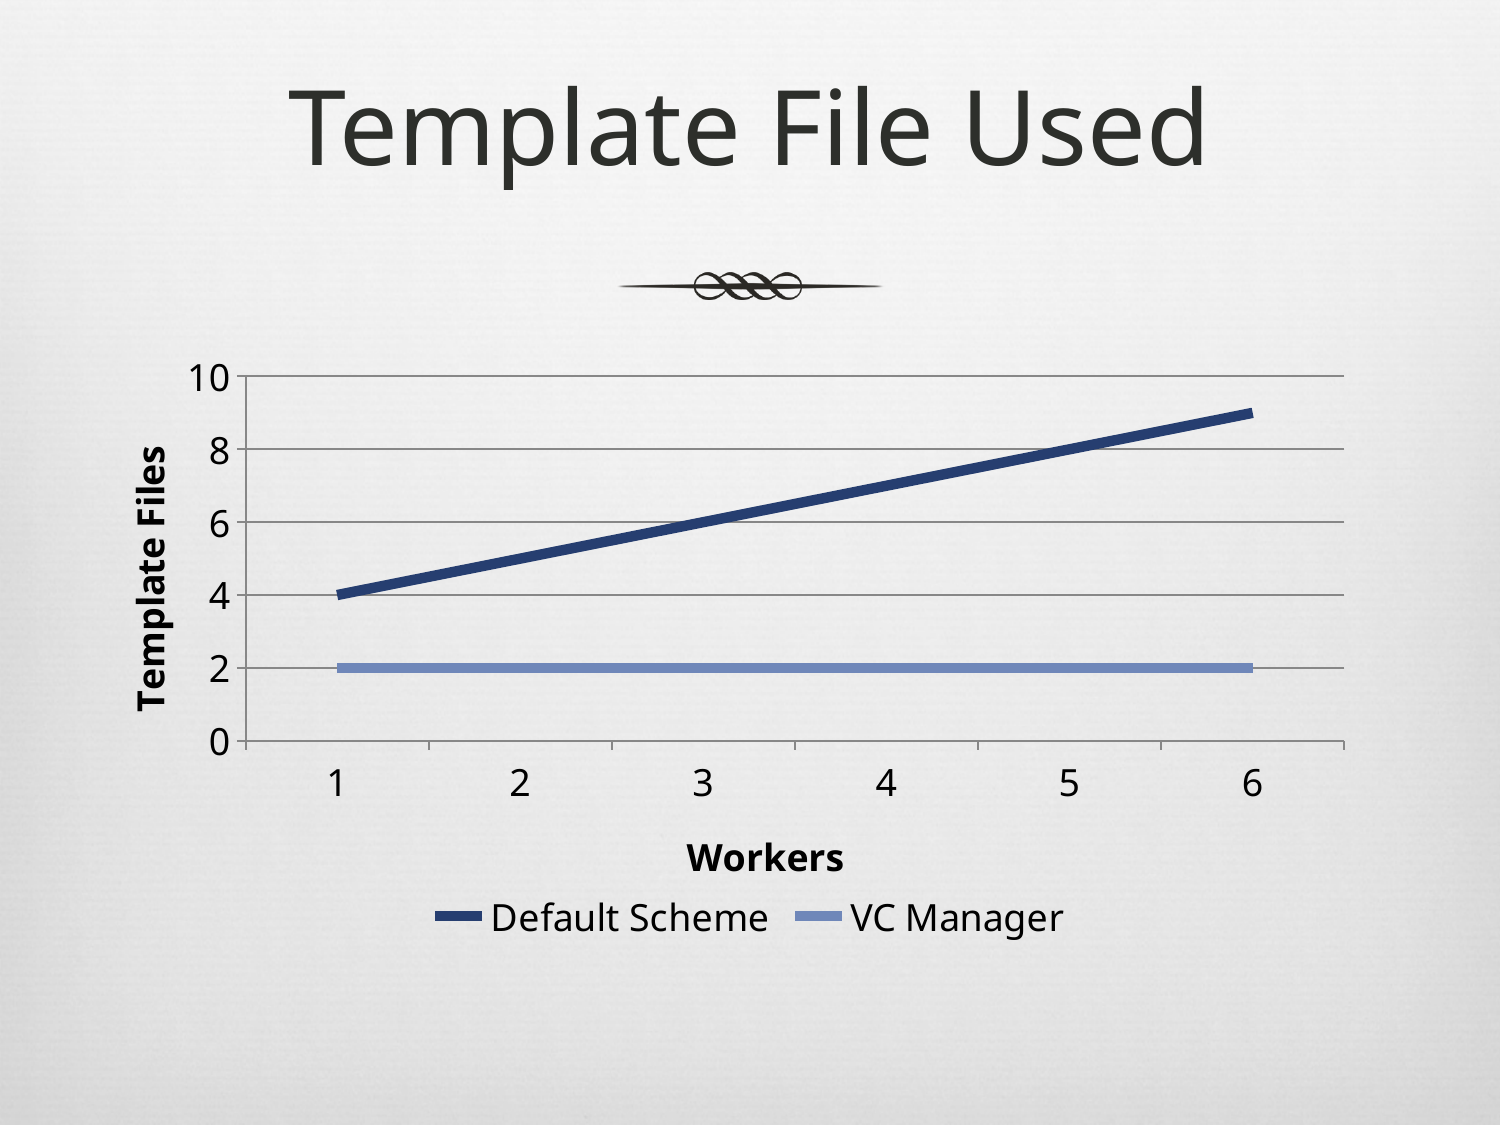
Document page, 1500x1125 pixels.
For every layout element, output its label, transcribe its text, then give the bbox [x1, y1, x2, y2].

title Template File Used [112, 11, 1388, 236]
picture [615, 272, 885, 300]
chart [111, 349, 1388, 951]
